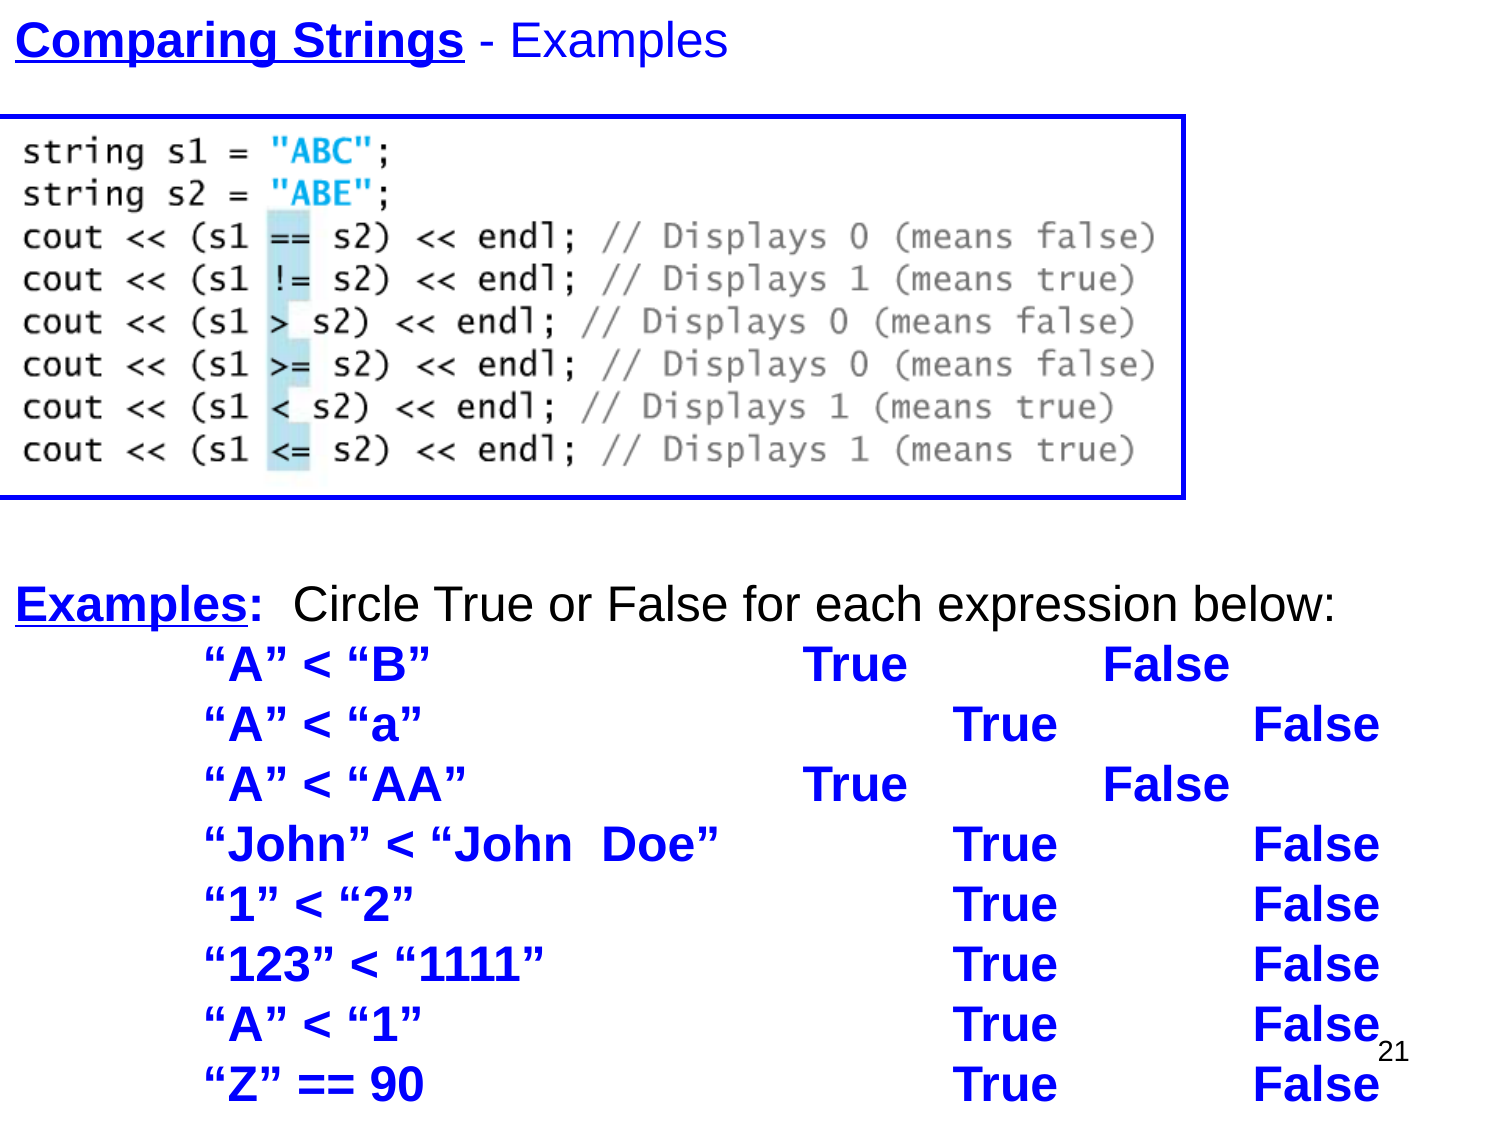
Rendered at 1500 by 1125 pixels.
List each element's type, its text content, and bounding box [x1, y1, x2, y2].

text_box Examples: Circle True or False for each expression below: “A” < “B” True False “A” < “a” True False “A” < “AA” True False “John” < “John Doe” True False “1” < “2” True False “123” < “1111” True False “A” < “1” True False “Z” == 90 True False [0, 564, 1500, 1120]
picture [0, 118, 1182, 496]
text_box Comparing Strings - Examples [0, 0, 1500, 75]
